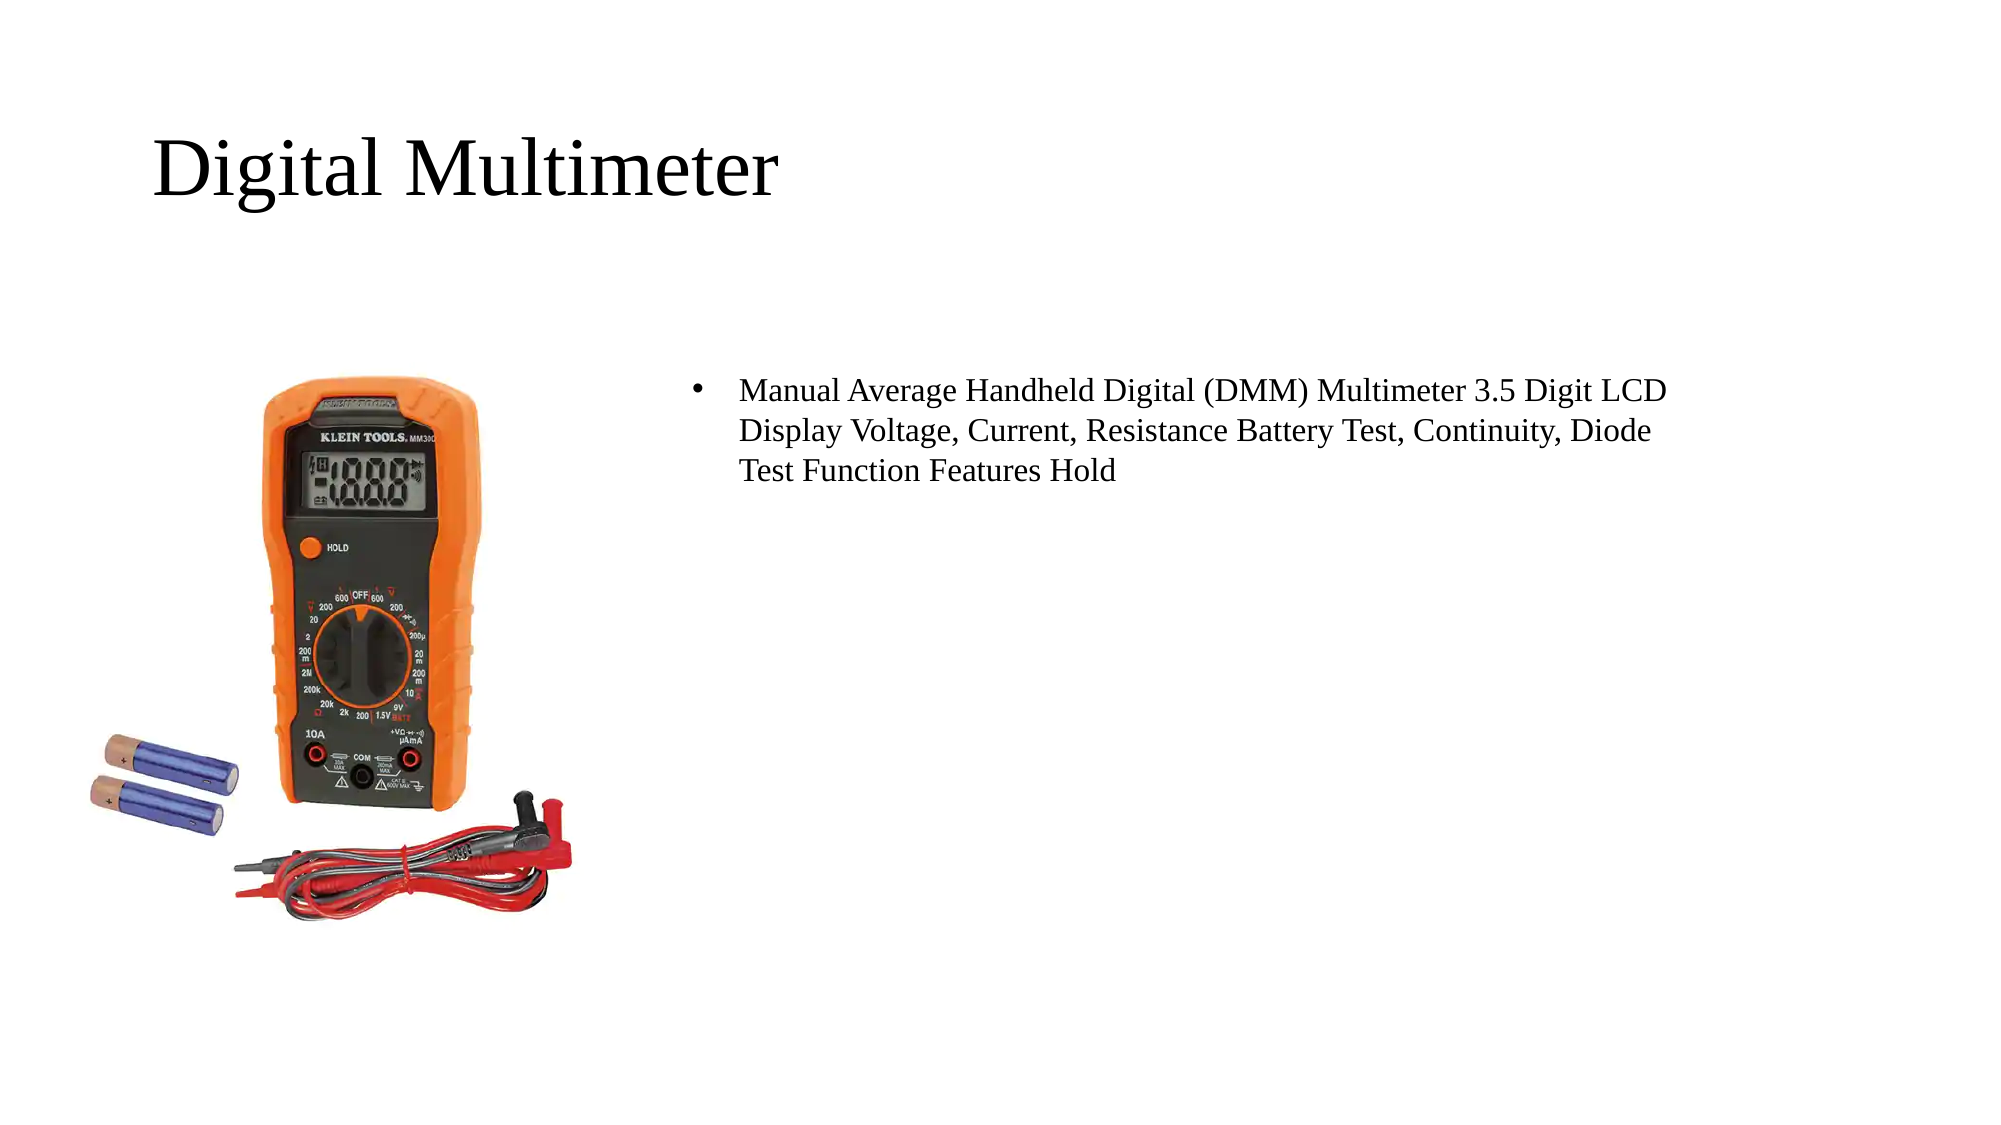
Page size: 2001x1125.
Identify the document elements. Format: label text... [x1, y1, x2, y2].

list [27, 331, 641, 945]
text_box Manual Average Handheld Digital (DMM) Multimeter 3.5 Digit LCD Display Voltage, Current, Resistance Battery Test, Continuity, Diode Test Function Features Hold [677, 360, 1699, 496]
title Digital Multimeter [137, 59, 1863, 278]
